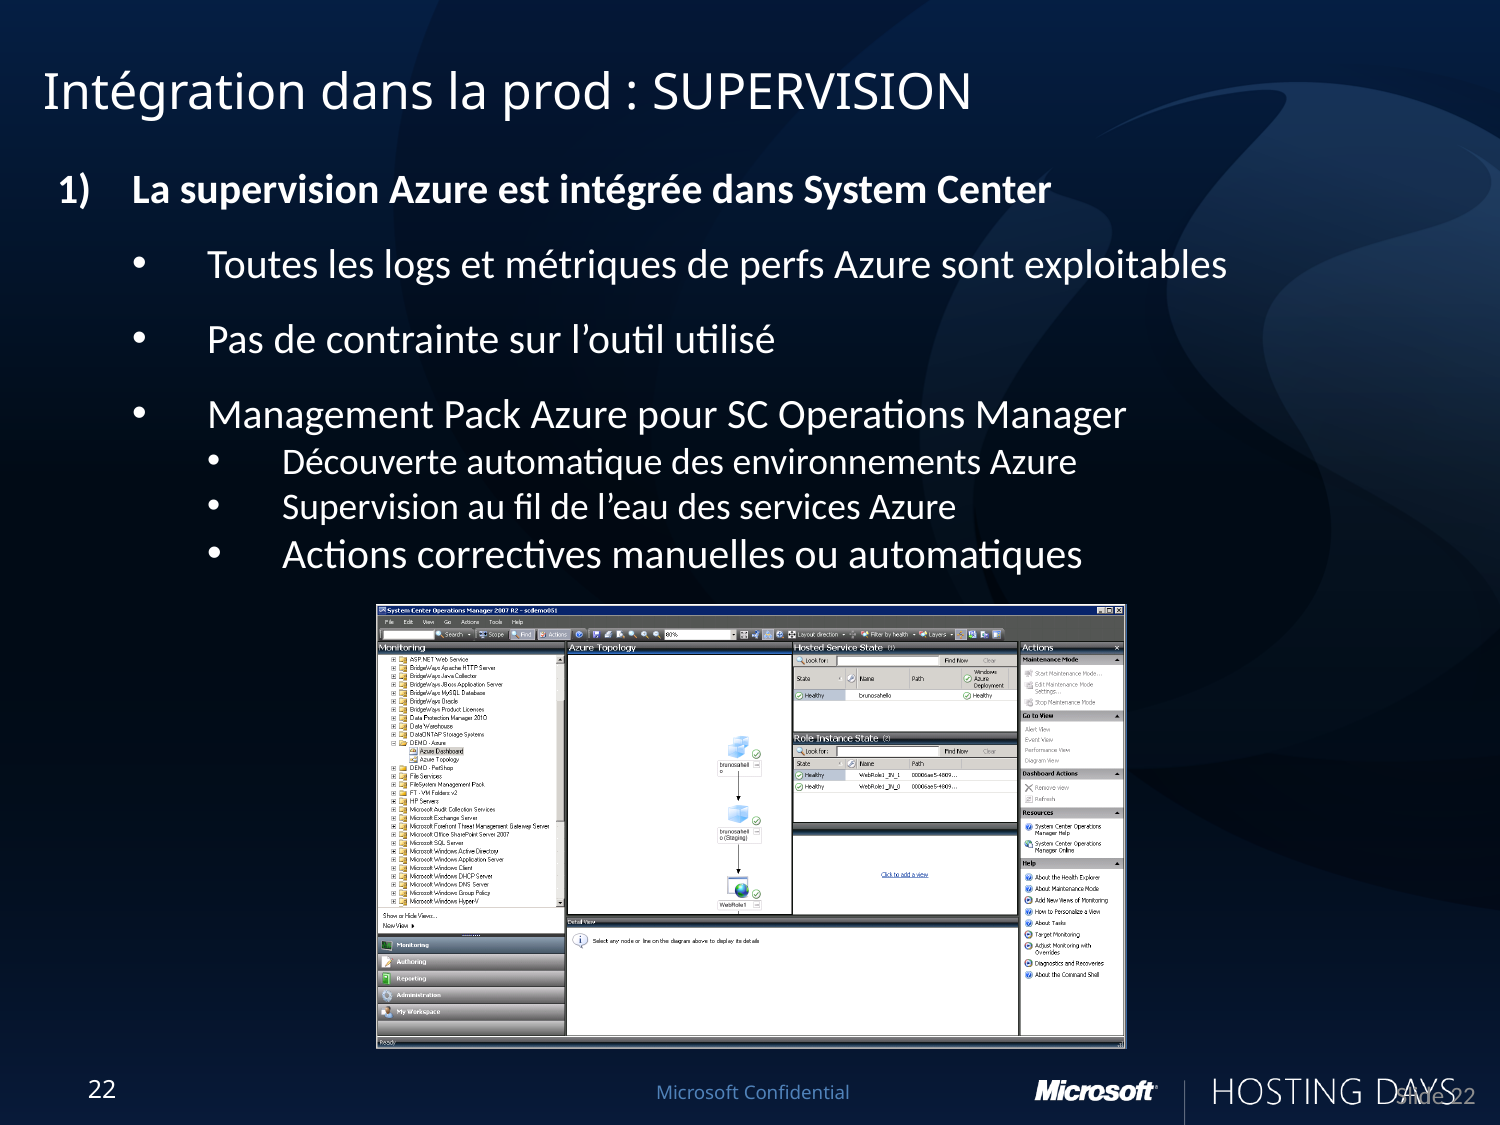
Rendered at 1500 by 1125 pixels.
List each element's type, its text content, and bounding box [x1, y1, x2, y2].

title Intégration dans la prod : SUPERVISION [28, 51, 1332, 202]
text_box La supervision Azure est intégrée dans System Center Toutes les logs et métriques de perfs Azure sont exploitables Pas de contrainte sur l’outil utilisé Management Pack Azure pour SC Operations Manager Découverte automatique des environnements Azure Supervision au fil de l’eau des services Azure Actions correctives manuelles ou automatiques [42, 129, 1341, 635]
picture [0, 0, 1500, 1125]
slide_number Slide 22 [1105, 1065, 1491, 1125]
